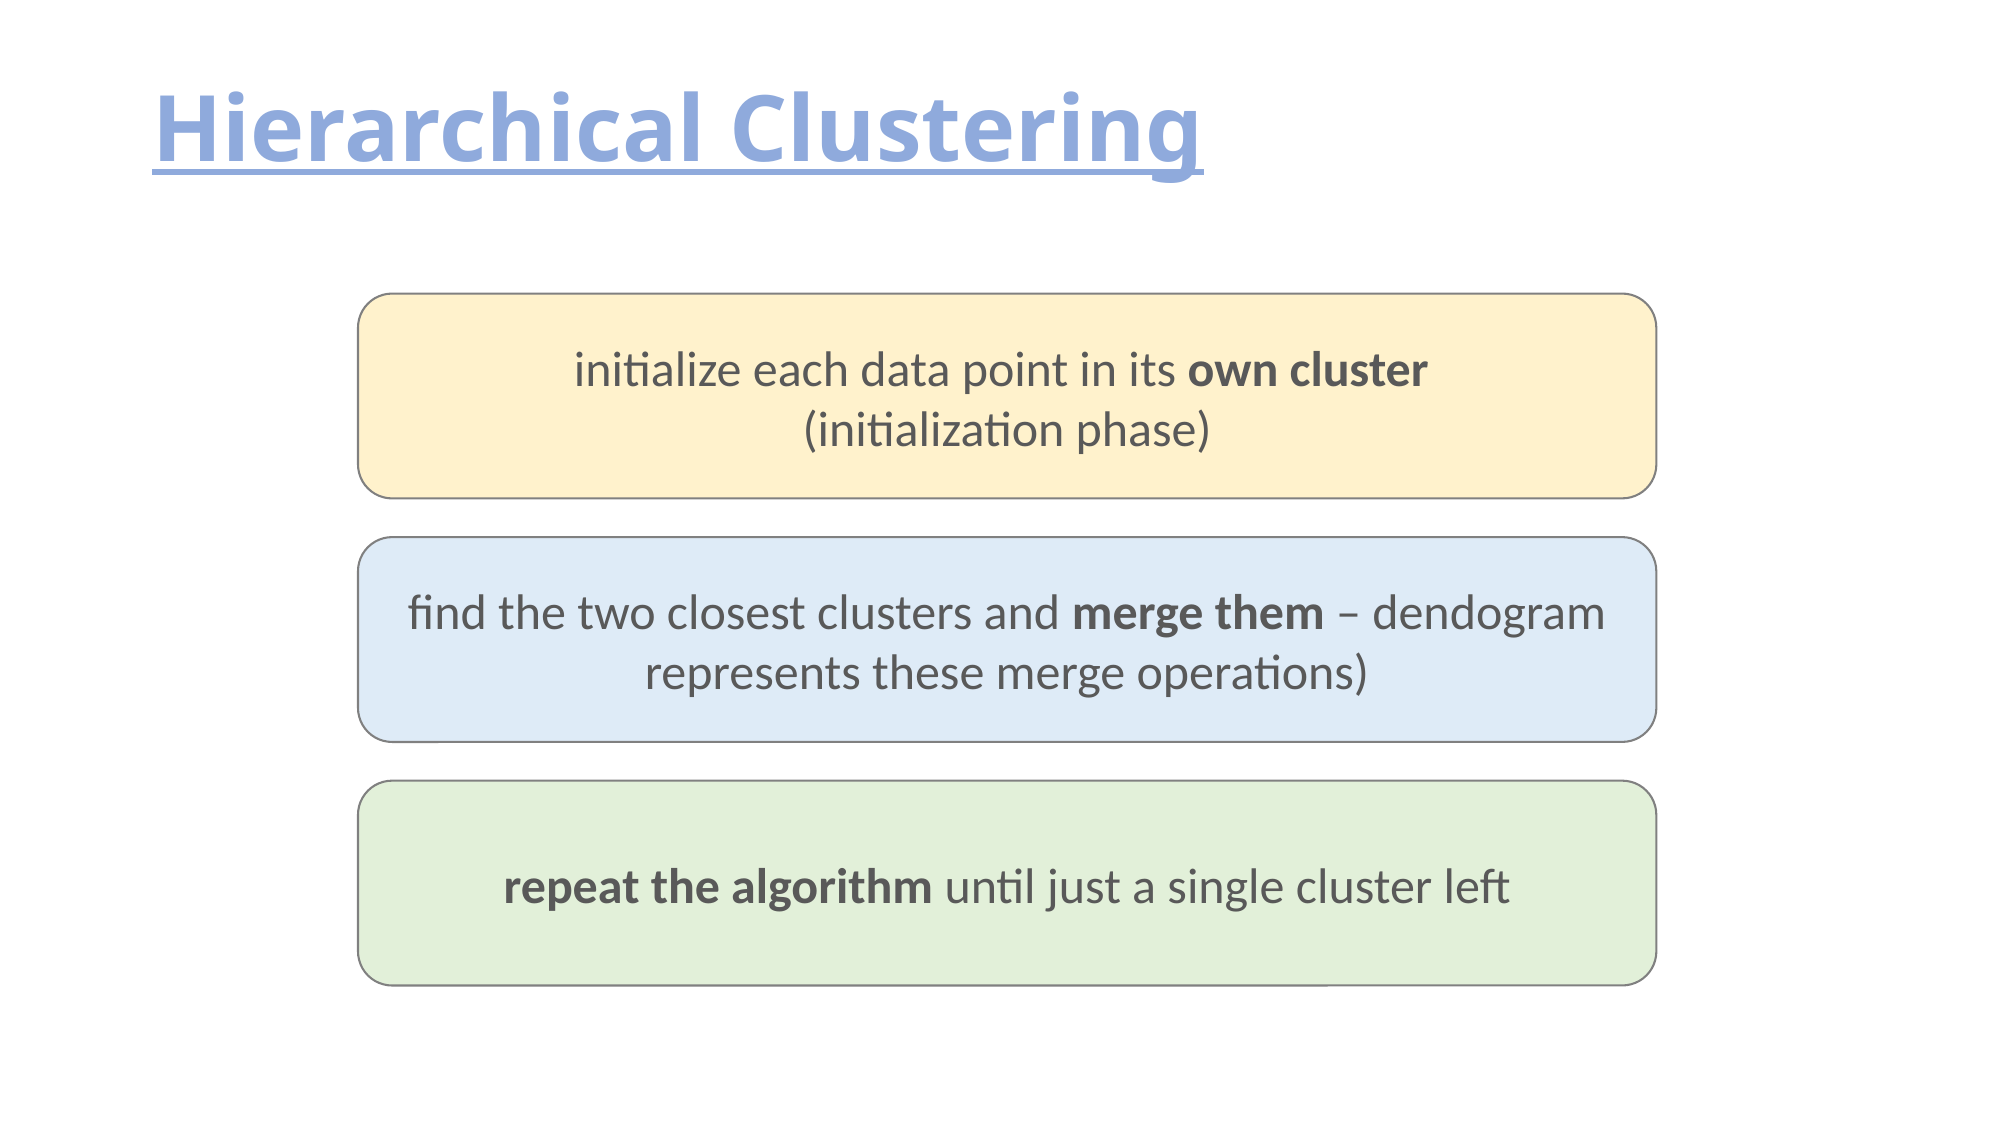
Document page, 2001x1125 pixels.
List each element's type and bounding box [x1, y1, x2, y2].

text_box [356, 292, 1658, 500]
title [137, 23, 1863, 241]
text_box [356, 779, 1658, 987]
text_box [356, 536, 1658, 744]
